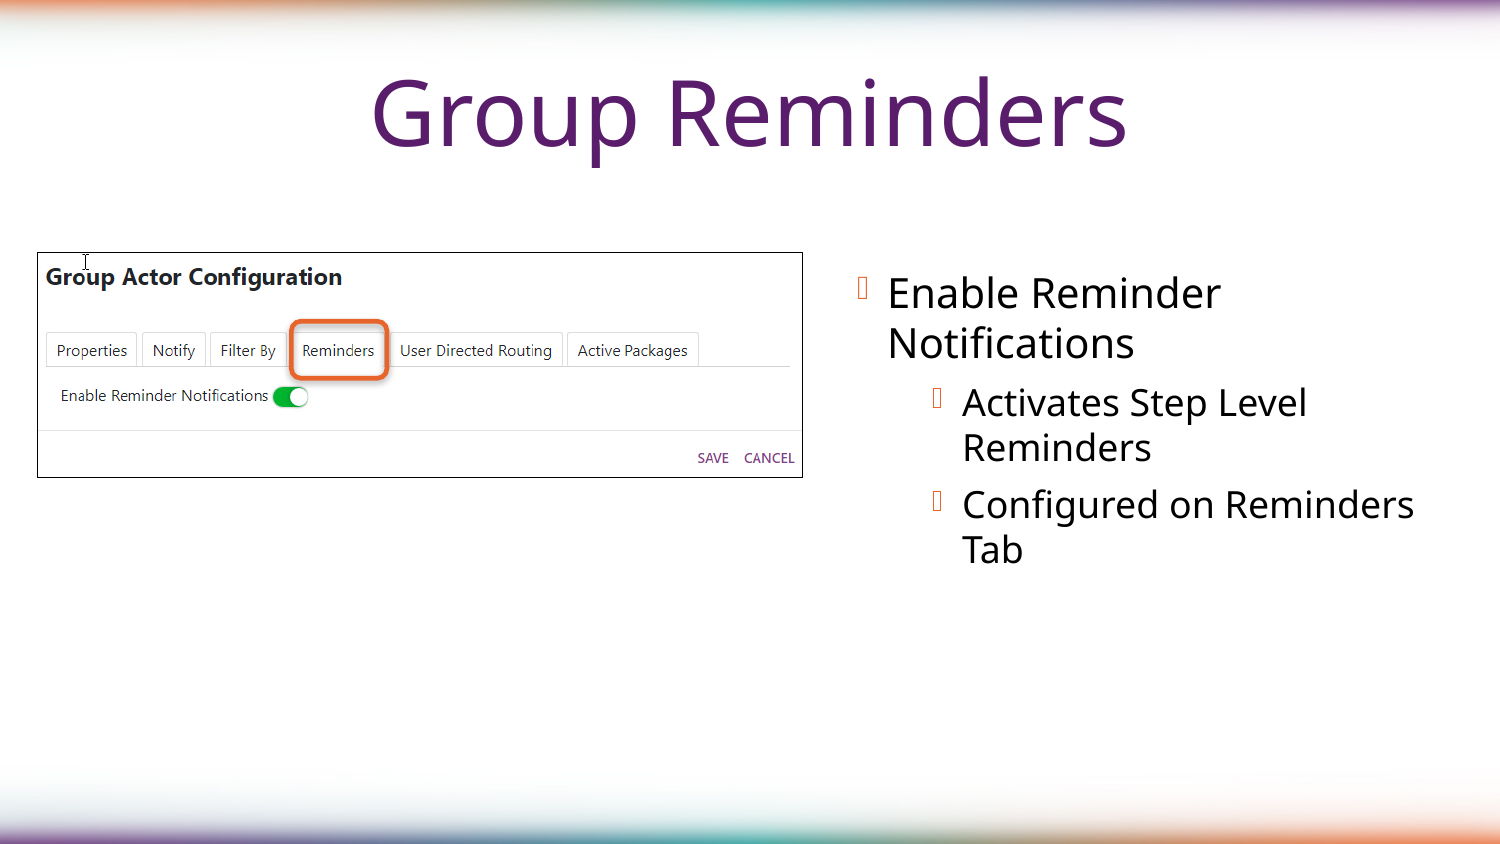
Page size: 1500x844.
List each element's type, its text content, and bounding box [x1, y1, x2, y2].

picture [0, 0, 1500, 844]
text_box Group Reminders [59, 47, 1441, 219]
text_box Enable Reminder Notifications Activates Step Level Reminders Configured on Reminders Tab [855, 264, 1443, 466]
